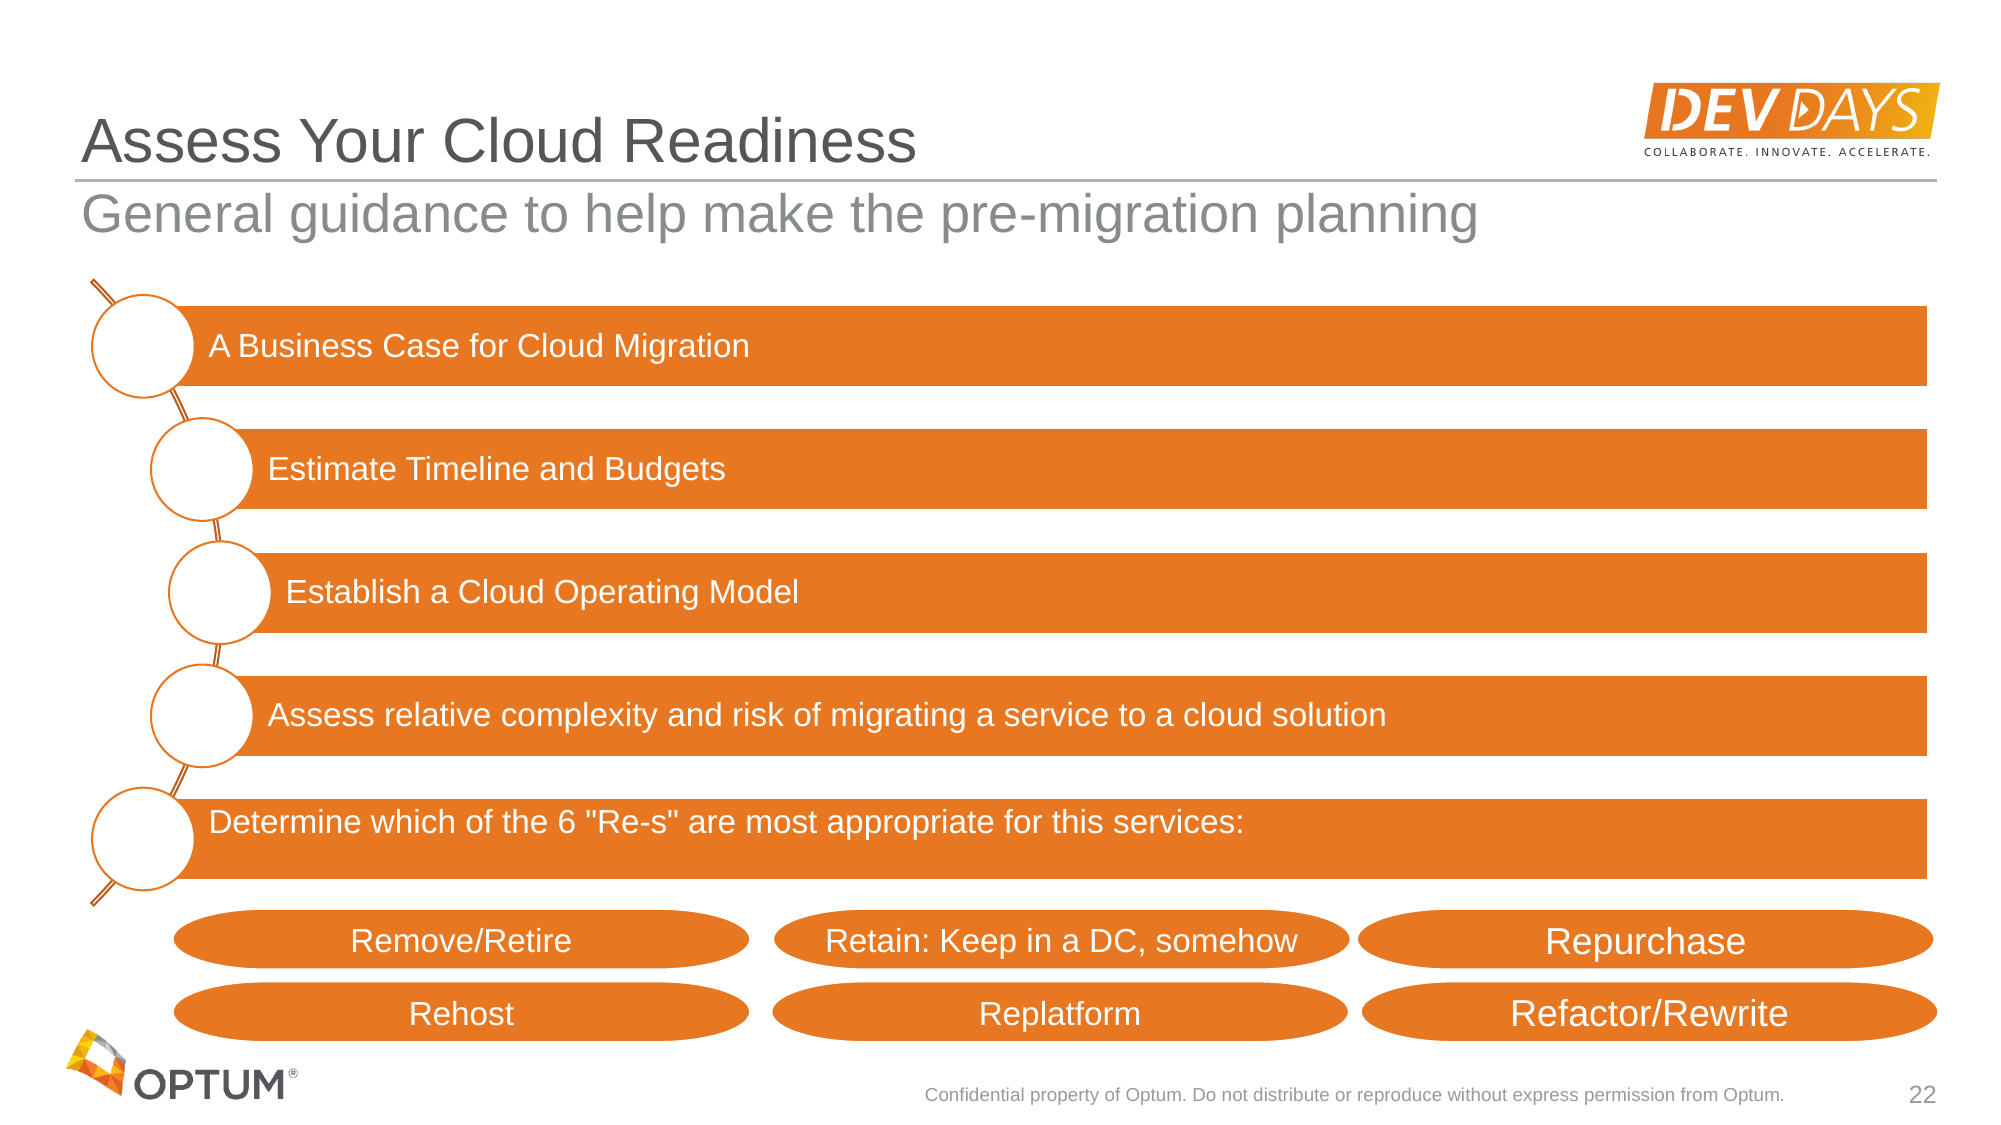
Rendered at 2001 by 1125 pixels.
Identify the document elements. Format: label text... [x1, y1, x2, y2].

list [81, 264, 1937, 922]
picture [64, 1027, 299, 1101]
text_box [171, 908, 1939, 1043]
slide_number 22 [1847, 1064, 1937, 1124]
list General guidance to help make the pre-migration planning [81, 183, 1546, 264]
footer Confidential property of Optum. Do not distribute or reproduce without express permission from Optum. [868, 1064, 1841, 1124]
title Assess Your Cloud Readiness [81, 0, 1416, 177]
